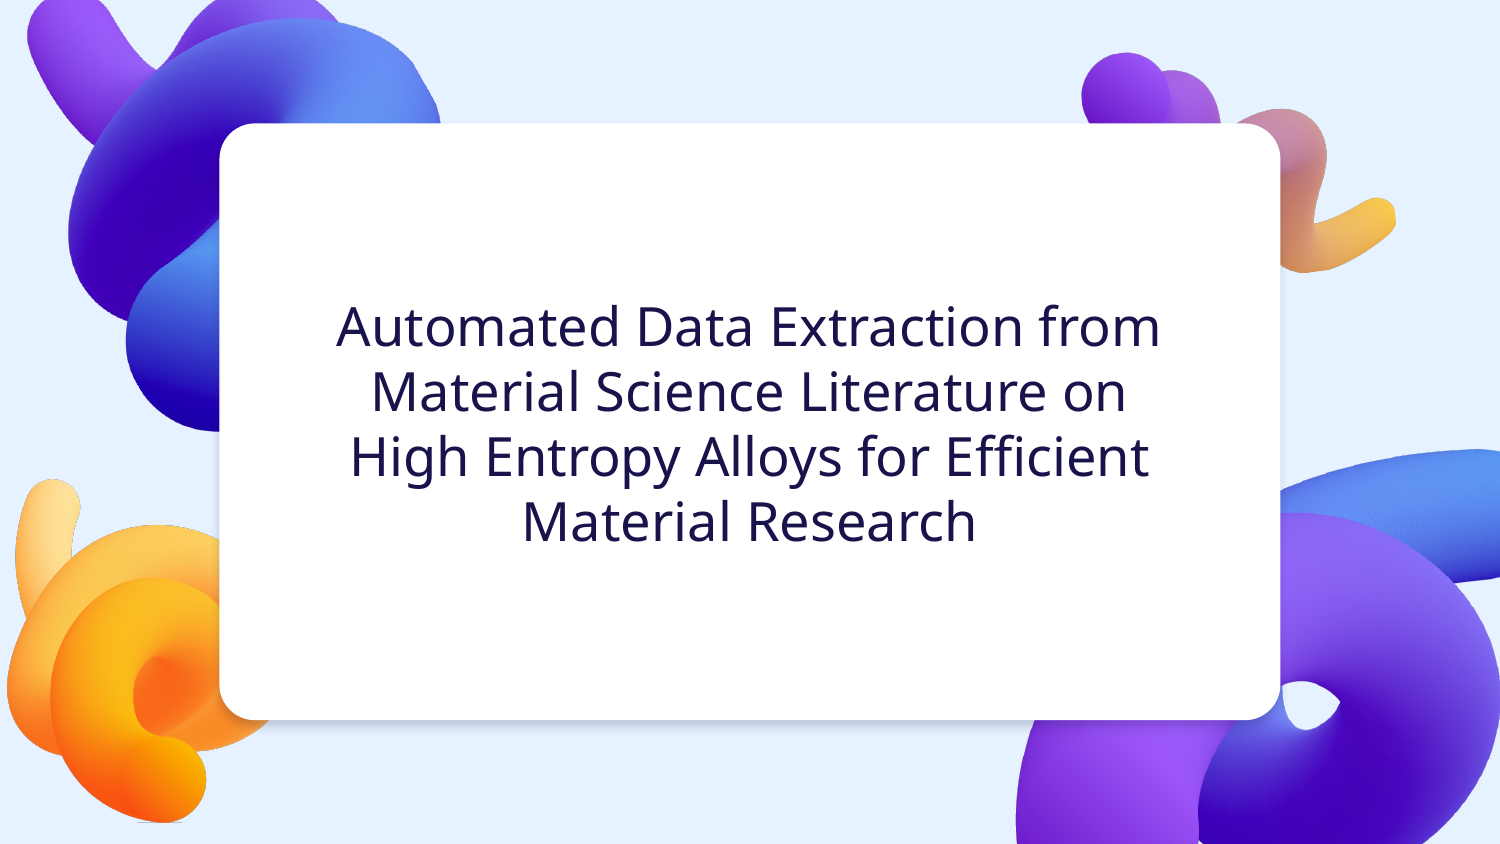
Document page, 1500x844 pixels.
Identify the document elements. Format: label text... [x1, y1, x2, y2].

picture [1077, 22, 1400, 276]
picture [7, 479, 297, 823]
title Automated Data Extraction from Material Science Literature on High Entropy Alloys for Efficient Material Research [291, 243, 1209, 601]
picture [1015, 449, 1500, 844]
picture [0, 0, 446, 462]
